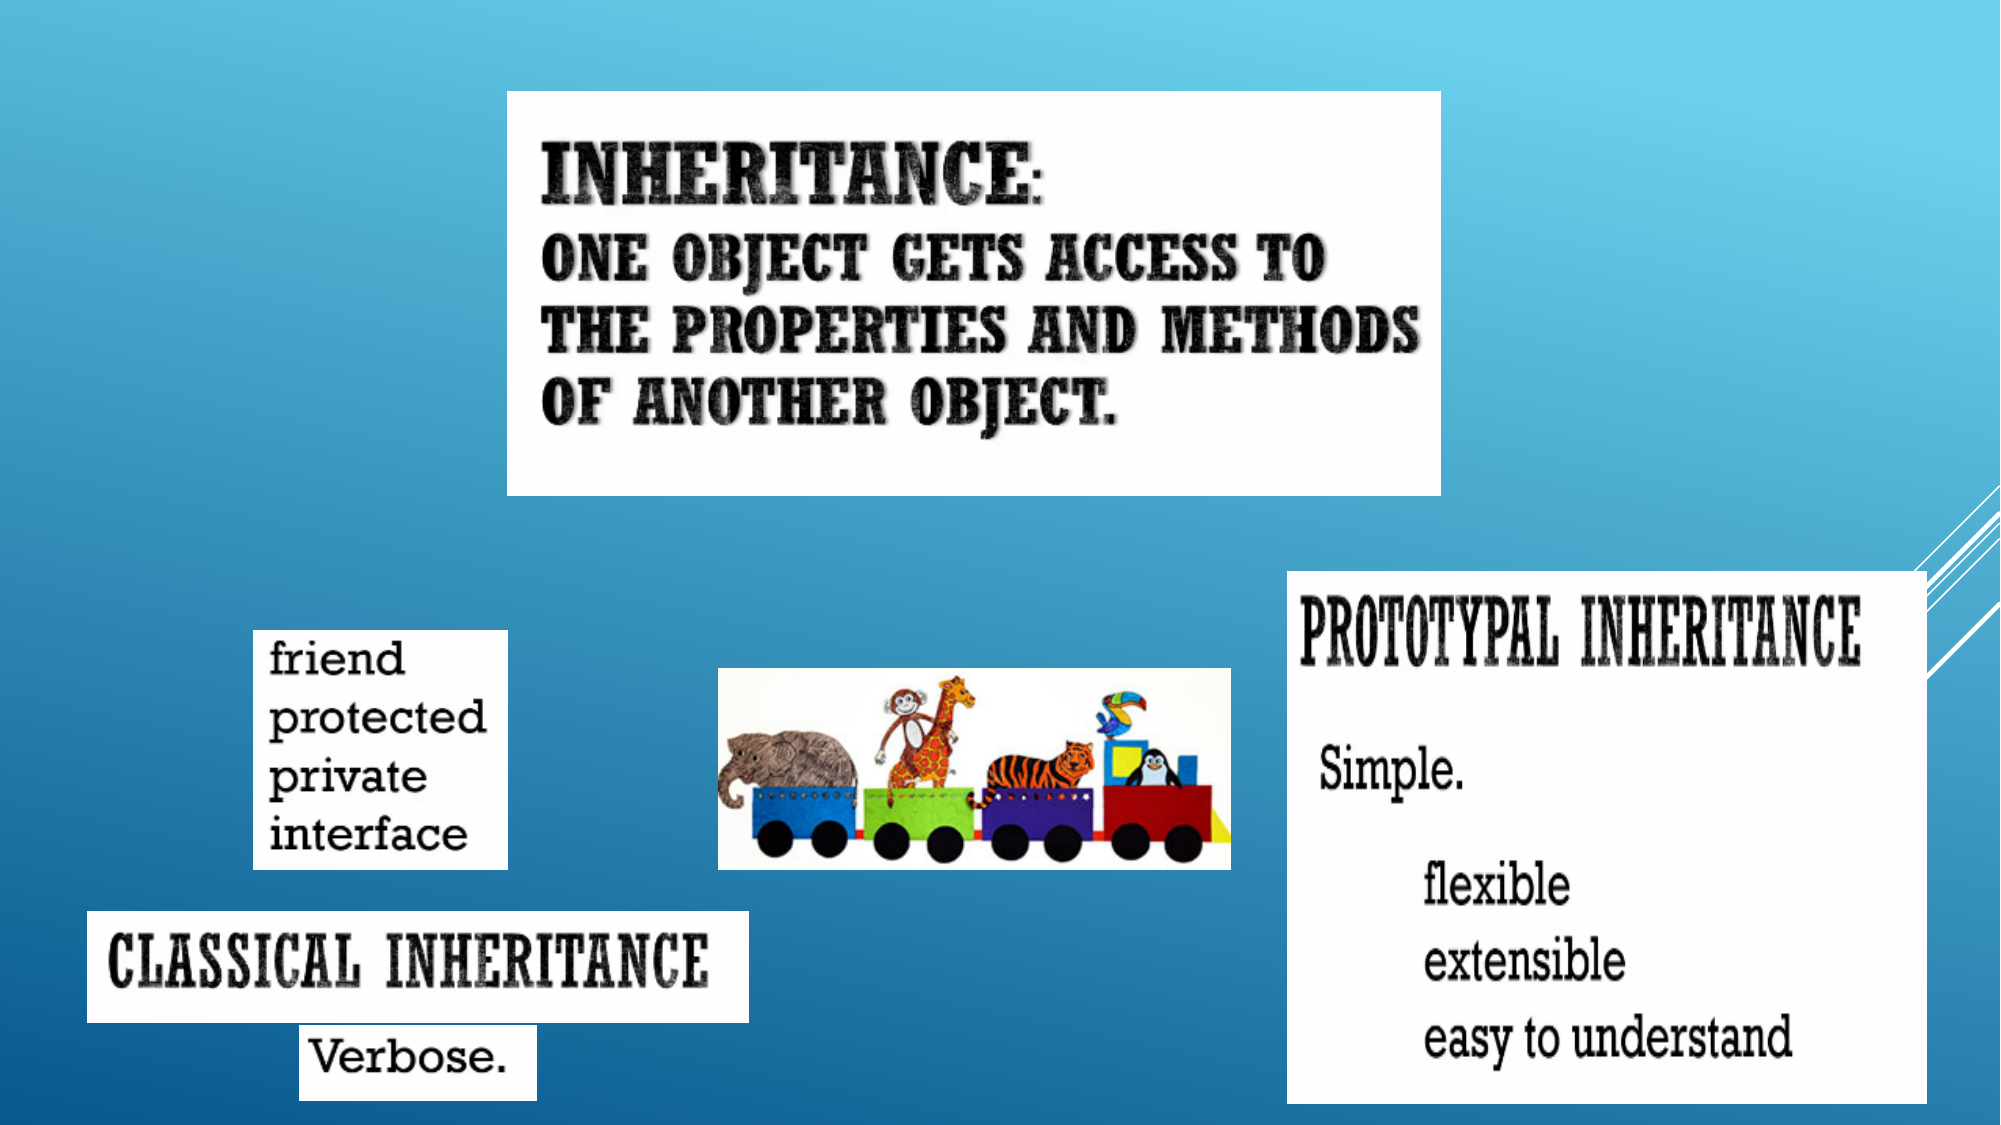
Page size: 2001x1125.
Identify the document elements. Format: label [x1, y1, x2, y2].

picture [1287, 570, 1927, 1105]
picture [299, 1025, 538, 1102]
picture [253, 630, 509, 871]
picture [507, 91, 1441, 496]
picture [87, 911, 749, 1023]
picture [717, 668, 1231, 871]
